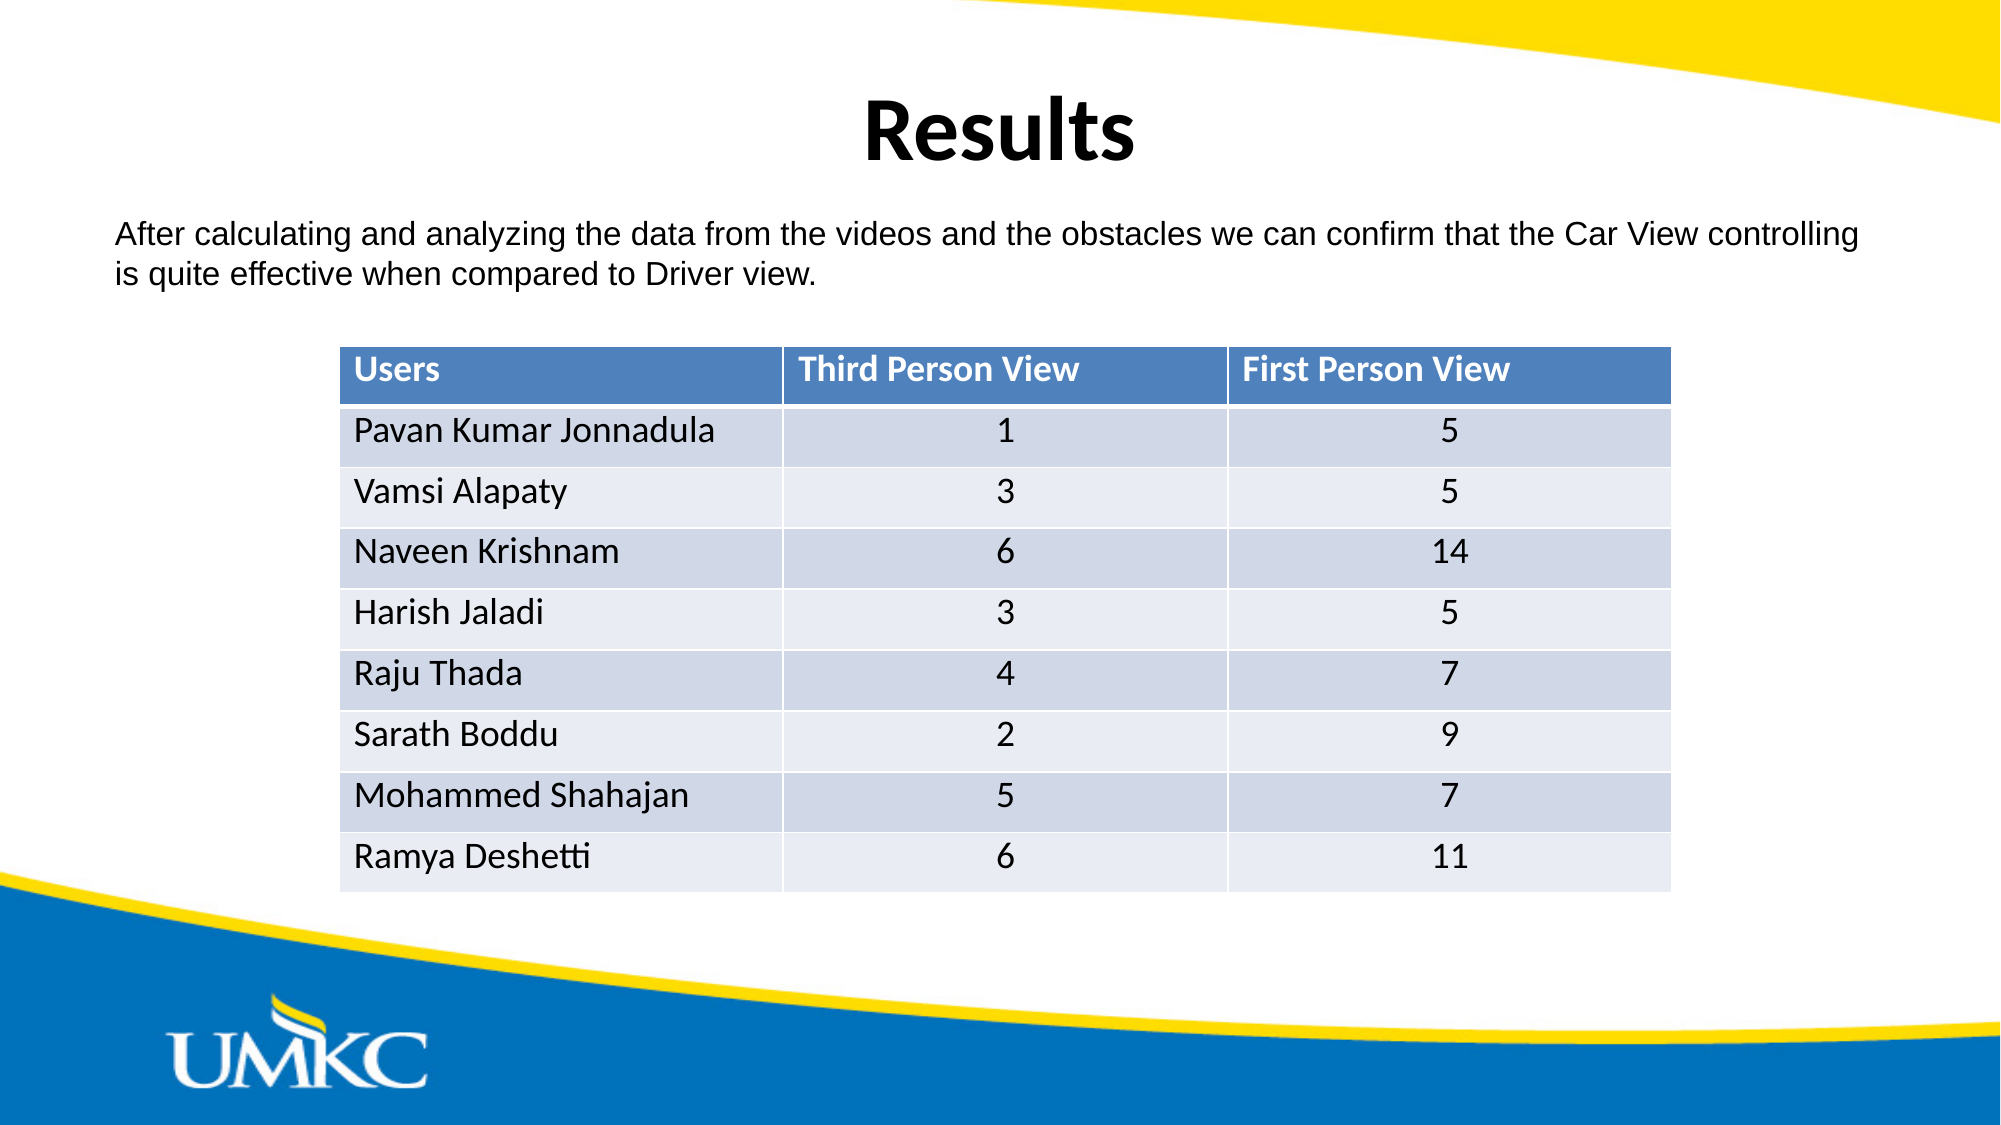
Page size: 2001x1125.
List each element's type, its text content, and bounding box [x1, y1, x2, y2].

table_cell Raju Thada [340, 651, 782, 710]
table_cell Sarath Boddu [340, 712, 782, 771]
table_cell 5 [1229, 590, 1671, 649]
table_cell 14 [1229, 529, 1671, 588]
table_cell Pavan Kumar Jonnadula [340, 409, 782, 467]
table_header Users [340, 347, 782, 404]
picture [0, 0, 2001, 1125]
table_cell 9 [1229, 712, 1671, 771]
table_cell 11 [1229, 833, 1671, 892]
table_cell 7 [1229, 773, 1671, 832]
title Results [99, 29, 1900, 204]
table_cell 5 [1229, 468, 1671, 527]
table_cell 6 [784, 529, 1227, 588]
table_cell Vamsi Alapaty [340, 468, 782, 527]
table_cell Mohammed Shahajan [340, 773, 782, 832]
list After calculating and analyzing the data from the videos and the obstacles we can confirm that the Car View controlling is quite effective when compared to Driver view. [99, 204, 1900, 947]
table_cell Ramya Deshetti [340, 833, 782, 892]
table_cell 4 [784, 651, 1227, 710]
table_cell 1 [784, 409, 1227, 467]
table_cell 5 [784, 773, 1227, 832]
table_header First Person View [1229, 347, 1671, 404]
table_cell 7 [1229, 651, 1671, 710]
table_cell 6 [784, 833, 1227, 892]
table_header Third Person View [784, 347, 1227, 404]
table_cell 2 [784, 712, 1227, 771]
table_cell 3 [784, 590, 1227, 649]
table_cell Naveen Krishnam [340, 529, 782, 588]
table_cell 5 [1229, 409, 1671, 467]
table_cell 3 [784, 468, 1227, 527]
table_cell Harish Jaladi [340, 590, 782, 649]
